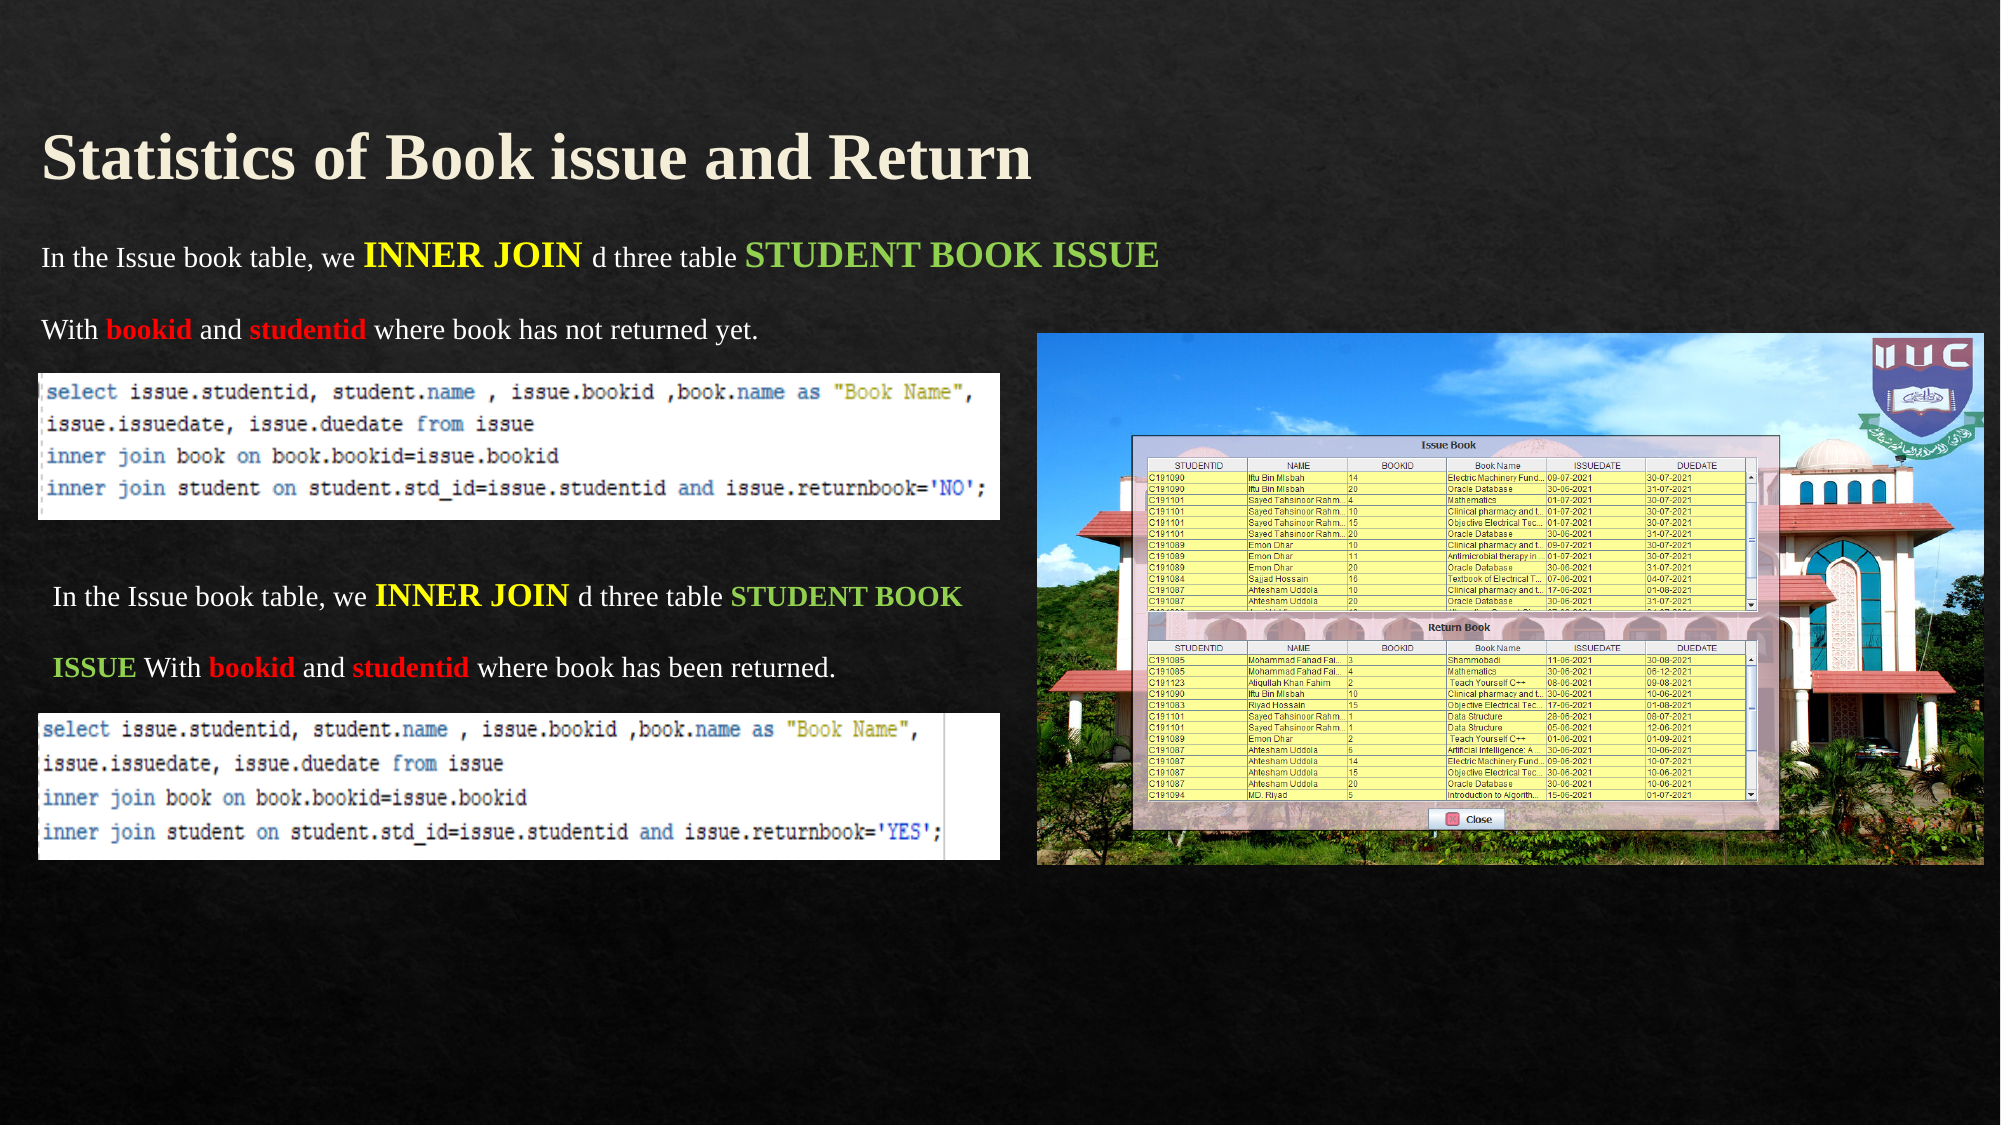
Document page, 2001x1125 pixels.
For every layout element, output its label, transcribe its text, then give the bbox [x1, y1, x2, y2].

picture [37, 373, 1001, 520]
text_box Statistics of Book issue and Return [26, 25, 1108, 177]
text_box In the Issue book table, we INNER JOIN d three table STUDENT BOOK ISSUE With bookid and studentid where book has been returned. [38, 525, 1029, 691]
picture [37, 713, 1001, 860]
text_box In the Issue book table, we INNER JOIN d three table STUDENT BOOK ISSUE With bookid and studentid where book has not returned yet. [26, 177, 1220, 353]
picture [1037, 333, 1984, 865]
